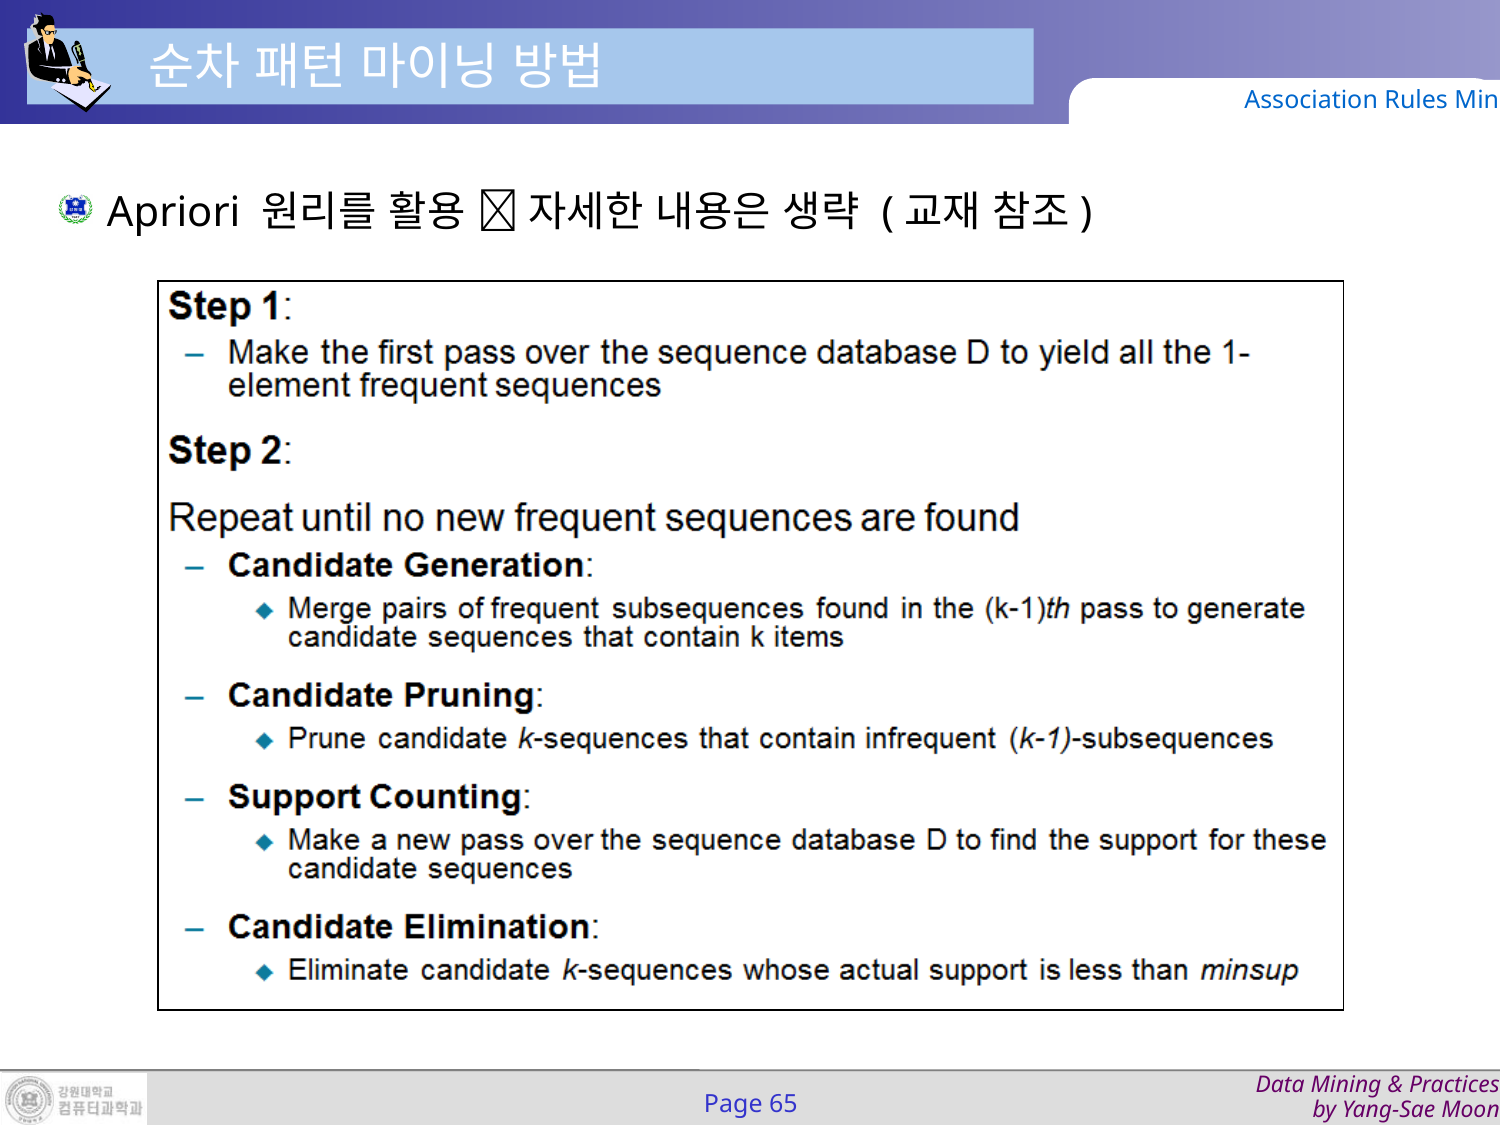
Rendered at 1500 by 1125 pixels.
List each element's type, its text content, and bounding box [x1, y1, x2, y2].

picture [58, 194, 93, 224]
text_box Association Rules Mining [1142, 78, 1500, 120]
text_box Apriori 원리를 활용  자세한 내용은 생략 (교재 참조) [53, 153, 1459, 241]
text_box 순차 패턴 마이닝 방법 [133, 26, 1069, 102]
picture [2, 1073, 147, 1125]
picture [158, 281, 1344, 1010]
slide_number Page 65 [682, 1079, 819, 1124]
